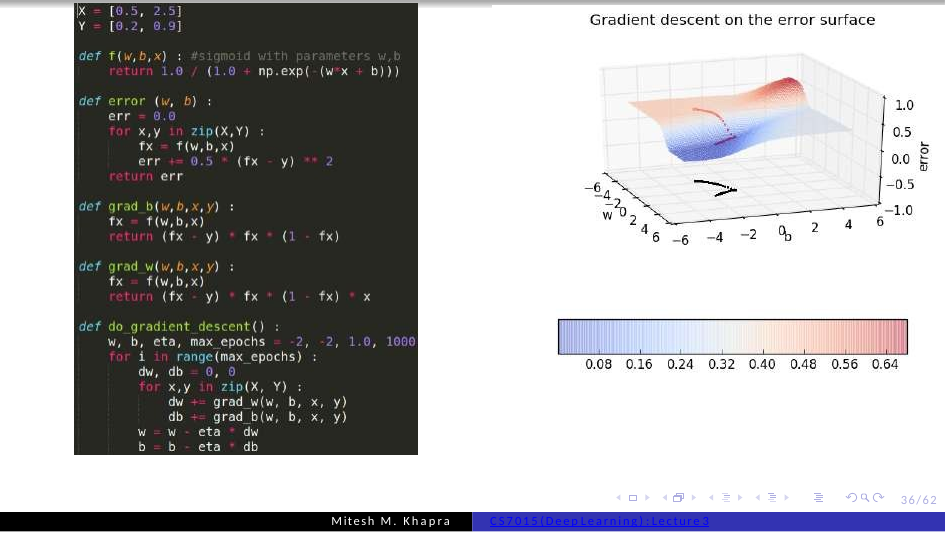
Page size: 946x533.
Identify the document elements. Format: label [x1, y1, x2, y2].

text_box [0, 0, 946, 455]
text_box [0, 511, 946, 532]
text_box [898, 493, 941, 508]
